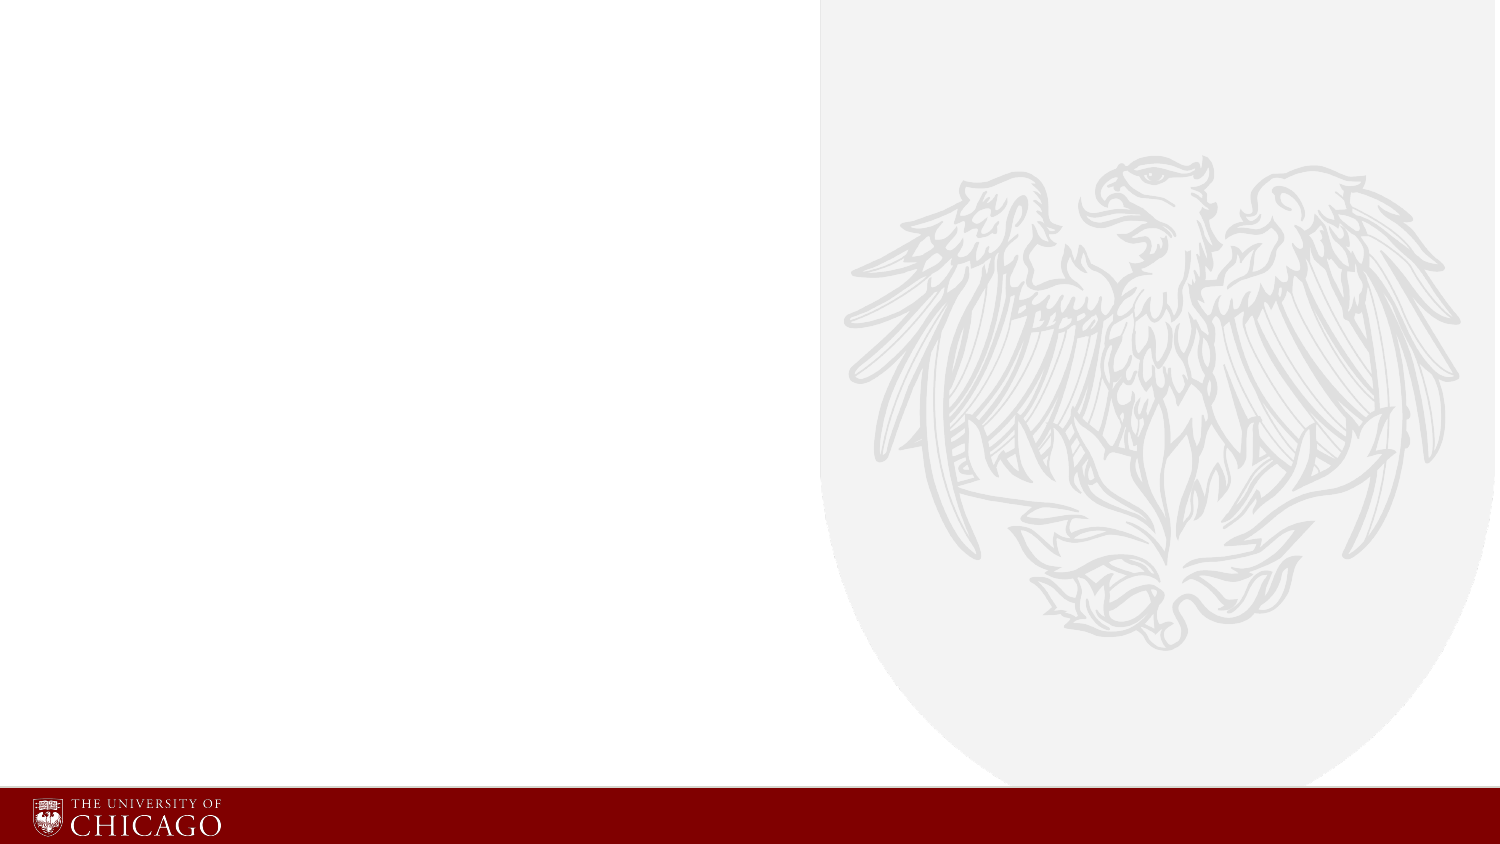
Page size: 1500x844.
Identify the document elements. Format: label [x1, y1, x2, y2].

picture [12, 777, 242, 844]
